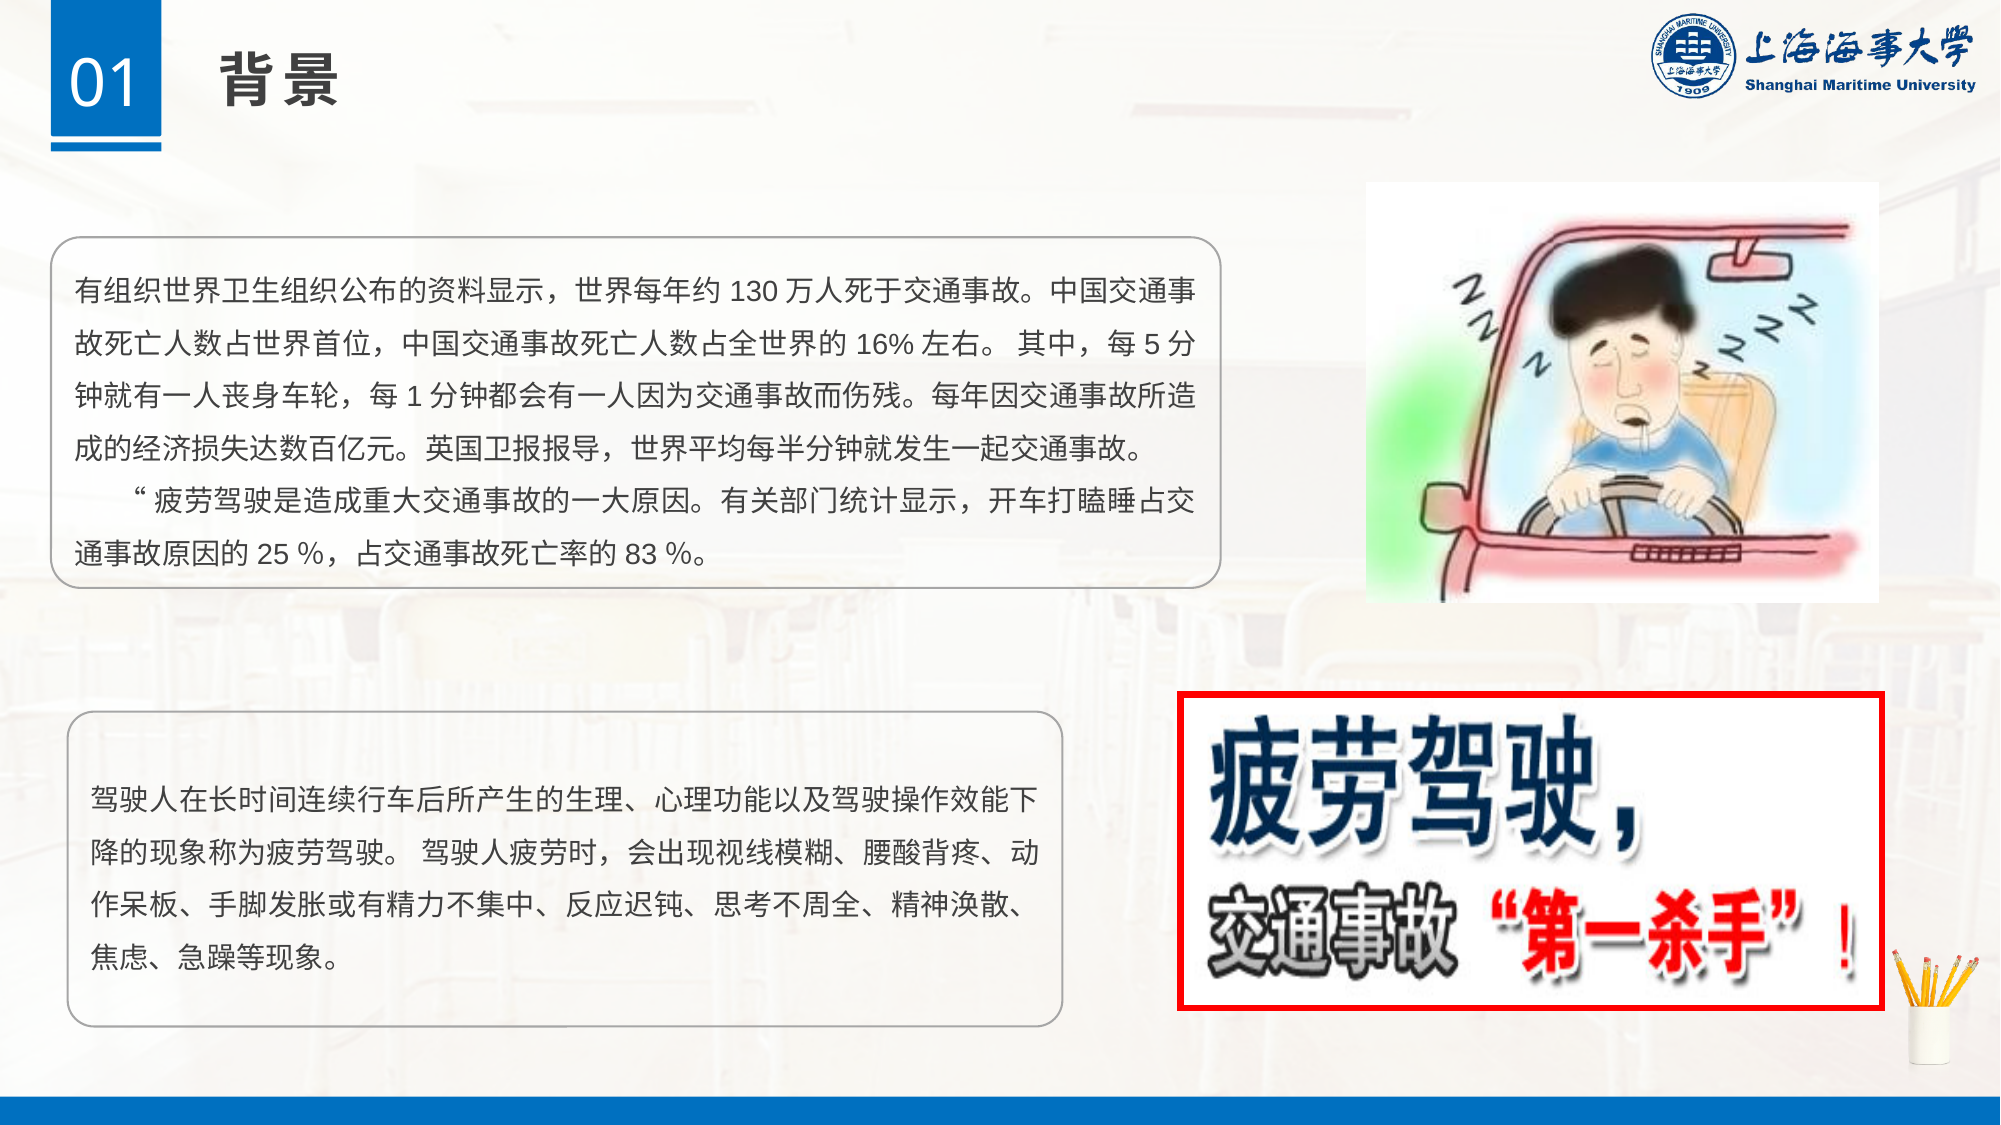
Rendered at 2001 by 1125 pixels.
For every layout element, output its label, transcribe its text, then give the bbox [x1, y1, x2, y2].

text_box 驾驶人在长时间连续行车后所产生的生理、心理功能以及驾驶操作效能下降的现象称为疲劳驾驶。 驾驶人疲劳时，会出现视线模糊、腰酸背疼、动作呆板、手脚发胀或有精力不集中、反应迟钝、思考不周全、精神涣散、焦虑、急躁等现象。 [66, 710, 1064, 1028]
text_box [0, 1096, 2000, 1125]
text_box 有组织世界卫生组织公布的资料显示，世界每年约130万人死于交通事故。中国交通事故死亡人数占世界首位，中国交通事故死亡人数占全世界的16%左右。 其中，每5分钟就有一人丧身车轮，每1分钟都会有一人因为交通事故而伤残。每年因交通事故所造成的经济损失达数百亿元。英国卫报报导，世界平均每半分钟就发生一起交通事故。 “疲劳驾驶是造成重大交通事故的一大原因。有关部门统计显示，开车打瞌睡占交通事故原因的25％，占交通事故死亡率的83％。 [49, 236, 1222, 589]
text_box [47, 0, 166, 152]
picture [0, 0, 2001, 1125]
text_box 背景 [203, 36, 498, 121]
